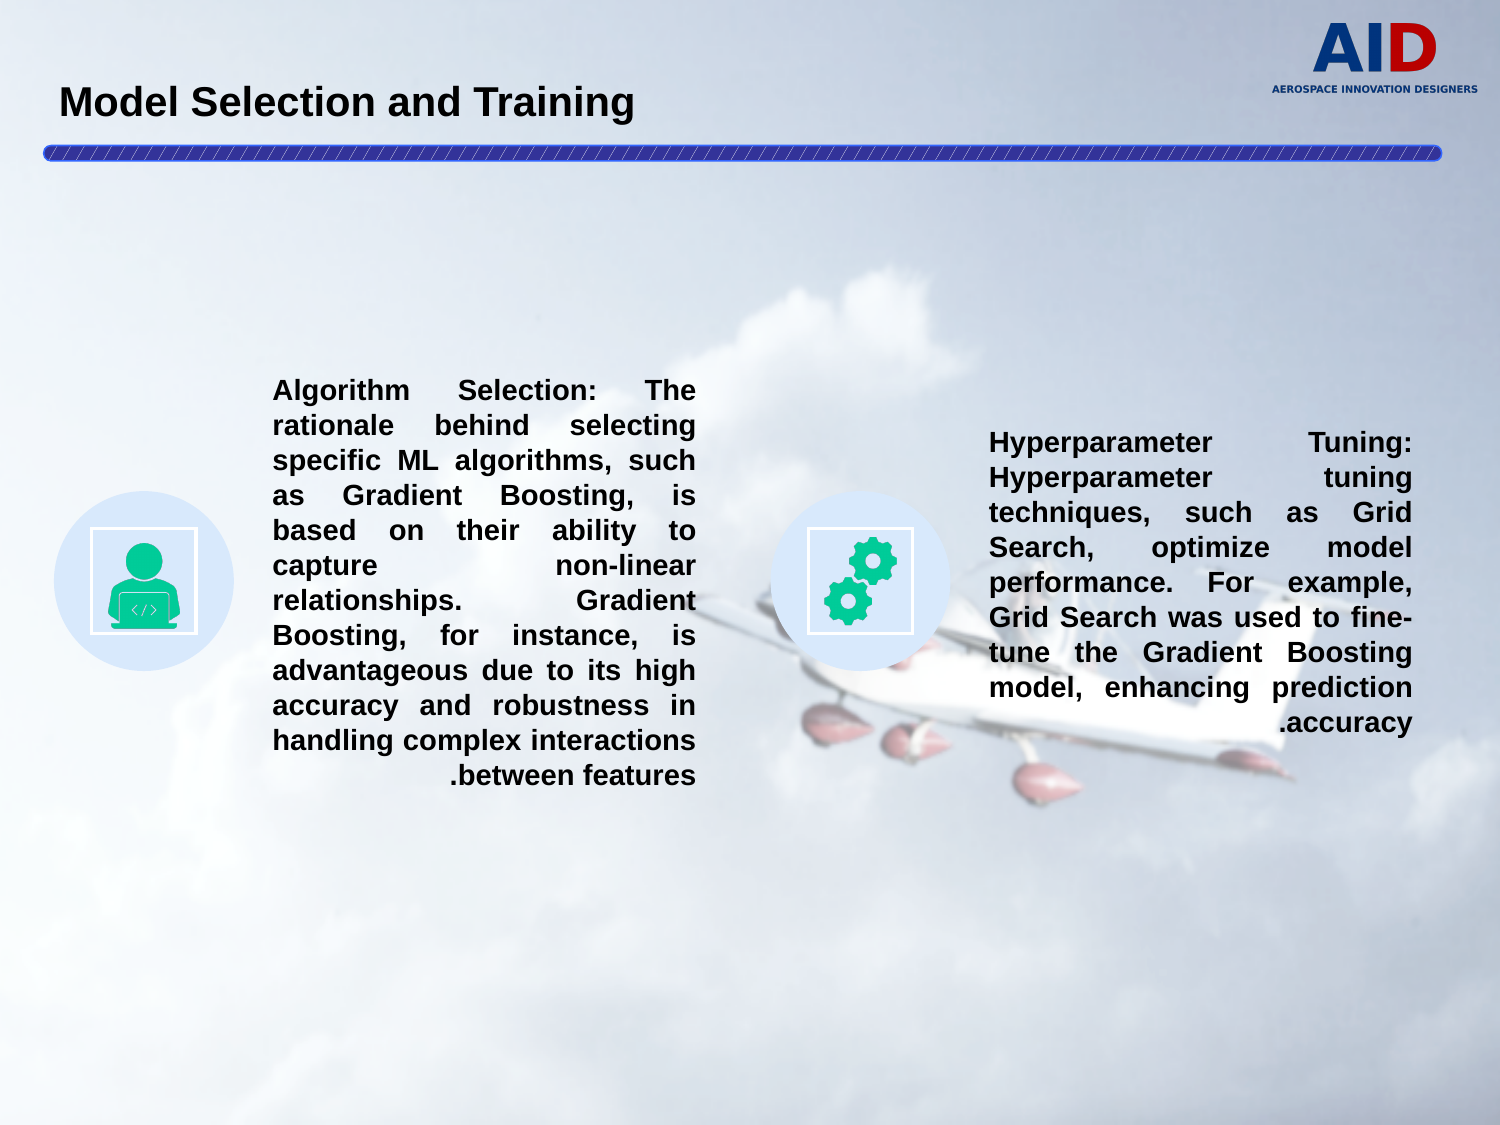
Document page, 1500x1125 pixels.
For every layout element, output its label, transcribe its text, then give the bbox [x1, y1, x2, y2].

text_box [43, 145, 1442, 161]
title Model Selection and Training [43, 54, 1319, 145]
table_cell ... [0, 0, 1500, 1125]
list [43, 242, 1424, 919]
picture [1272, 6, 1478, 99]
